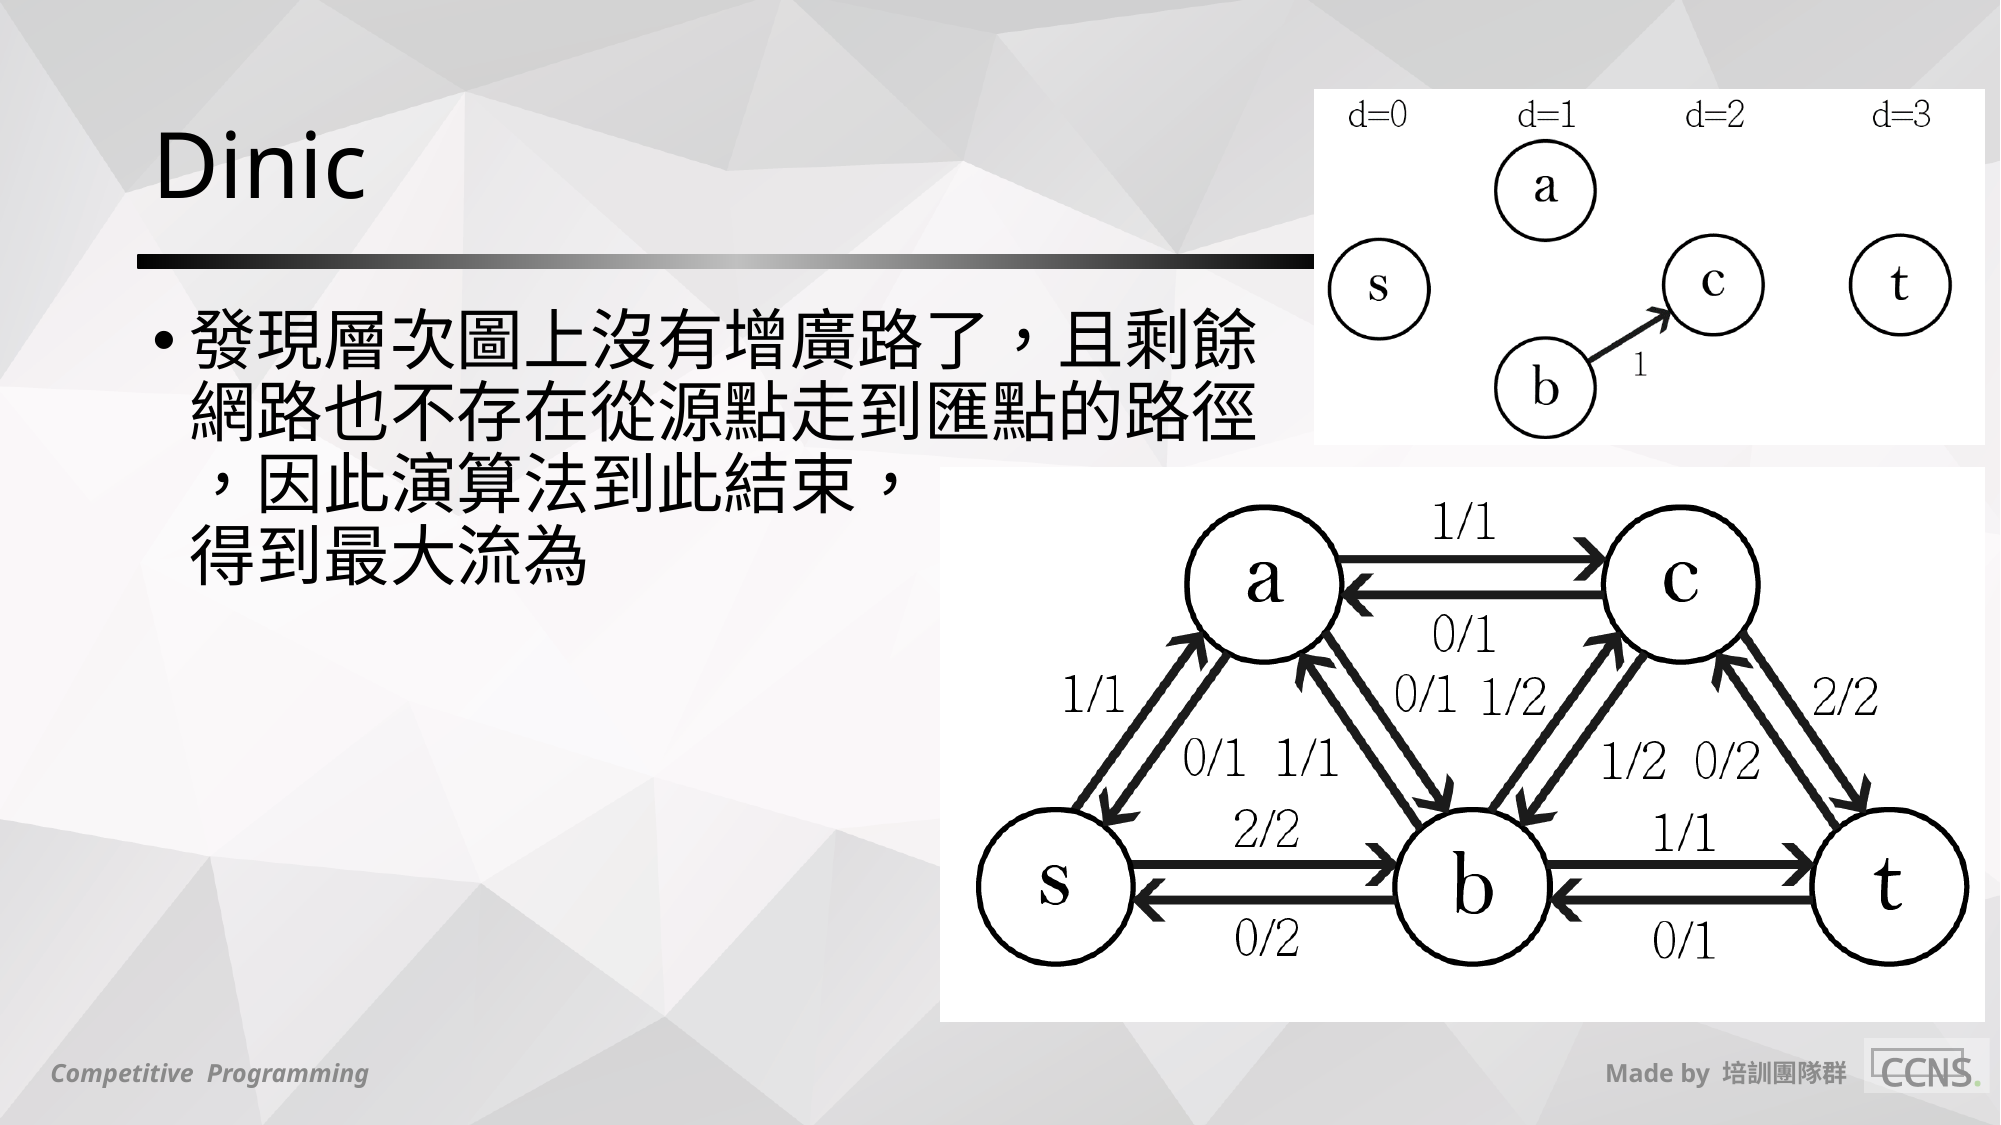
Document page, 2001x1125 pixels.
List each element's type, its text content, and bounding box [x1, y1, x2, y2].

picture [0, 0, 2000, 1125]
title Dinic [137, 59, 1863, 278]
